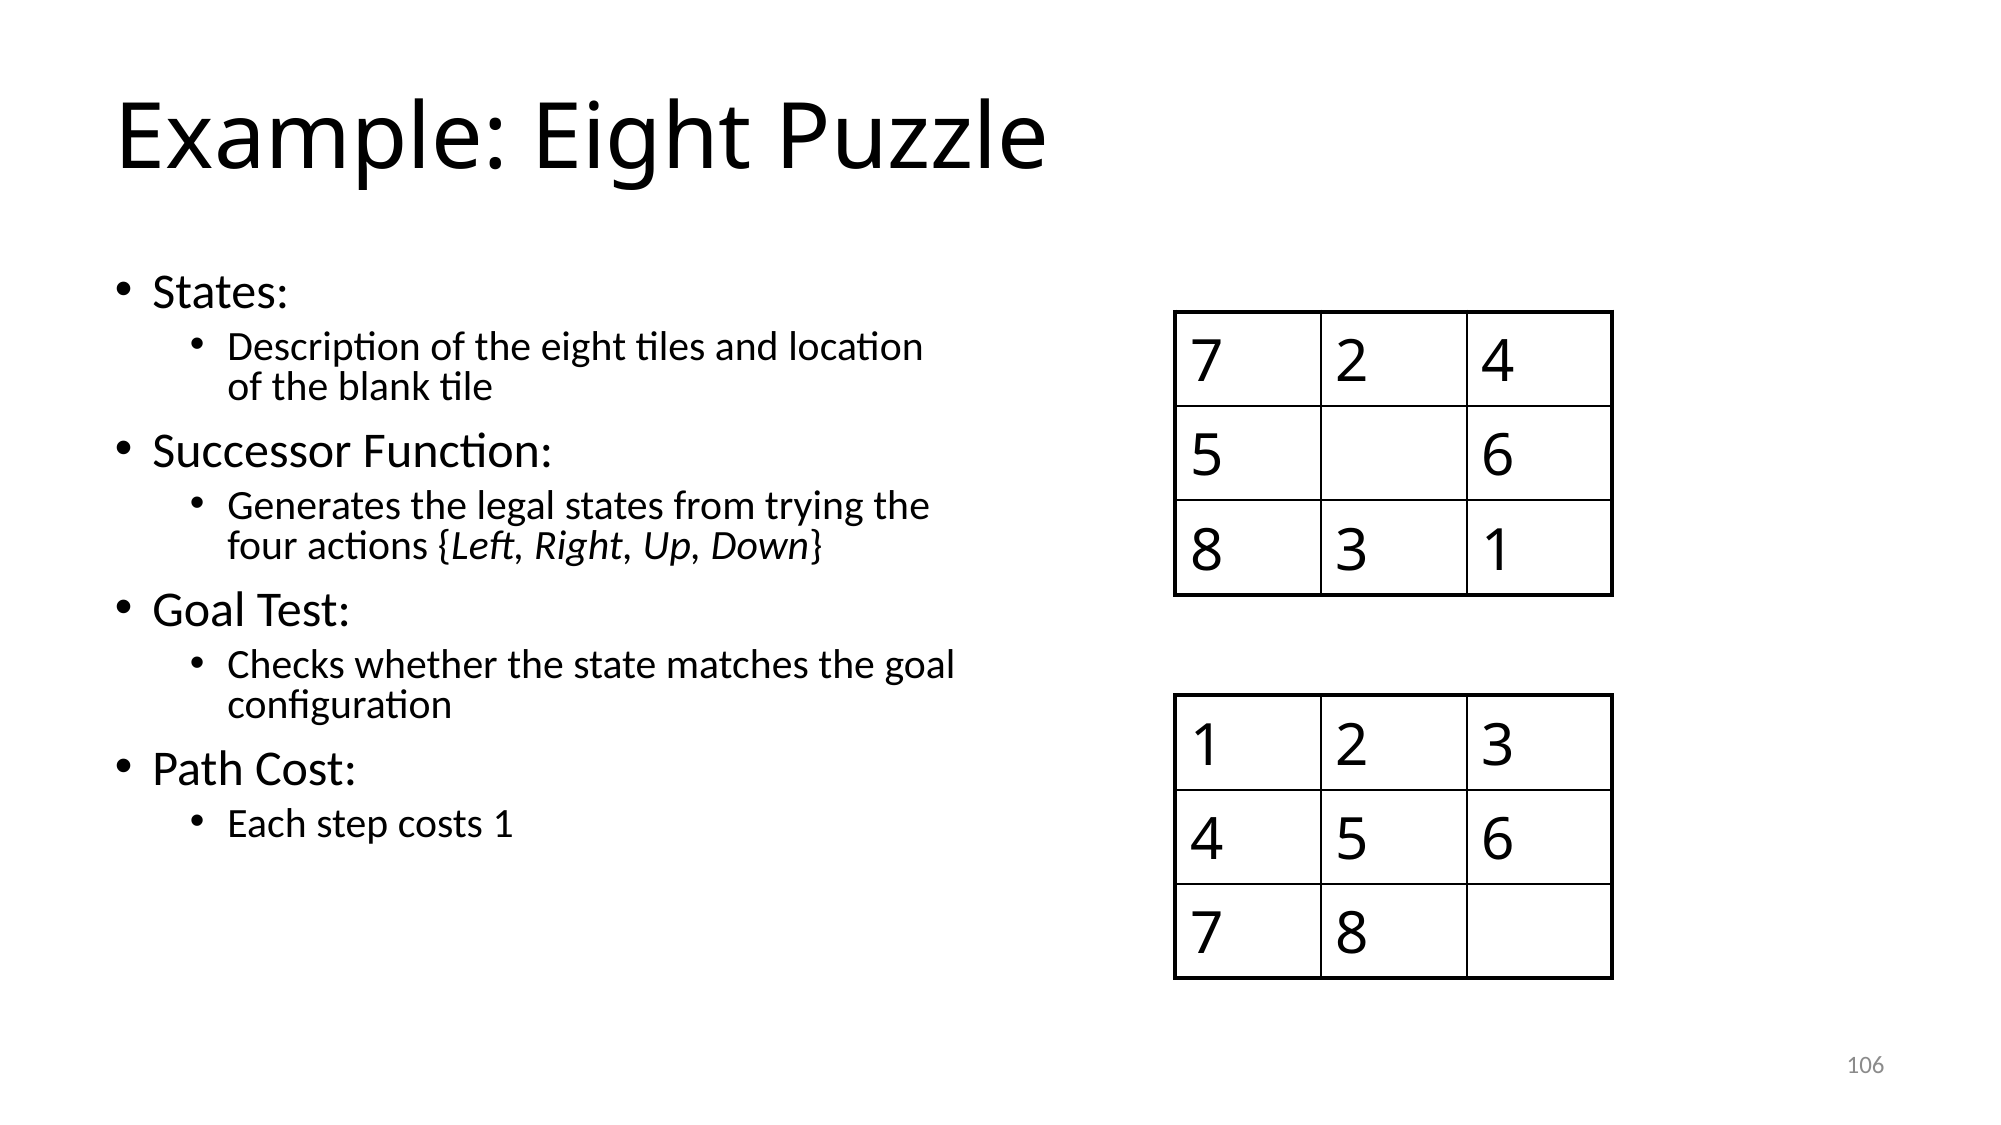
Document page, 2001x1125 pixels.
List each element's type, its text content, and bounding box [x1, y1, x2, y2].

table_cell [1322, 407, 1466, 499]
table_cell 6 [1468, 791, 1610, 883]
table_cell 1 [1468, 501, 1610, 593]
table_cell 6 [1468, 407, 1610, 499]
table_cell 5 [1177, 407, 1320, 499]
table_cell 4 [1177, 791, 1320, 883]
table_header 3 [1468, 697, 1610, 789]
table_cell [1468, 885, 1610, 976]
list States: Description of the eight tiles and location of the blank tile Successor Function: Generates the legal states from trying the four actions {Left, Right, Up, Down} Goal Test: Checks whether the state matches the goal configuration Path Cost: Each step costs 1 [99, 262, 984, 1005]
table_header 2 [1322, 697, 1466, 789]
table_cell 5 [1322, 791, 1466, 883]
table_cell 7 [1177, 885, 1320, 976]
title Example: Eight Puzzle [99, 45, 1900, 233]
table_cell 8 [1322, 885, 1466, 976]
table_cell 3 [1322, 501, 1466, 593]
table_cell 8 [1177, 501, 1320, 593]
table_header 7 [1177, 314, 1320, 405]
table_header 1 [1177, 697, 1320, 789]
table_header 2 [1322, 314, 1466, 405]
slide_number 106 [1433, 1024, 1900, 1103]
table_header 4 [1468, 314, 1610, 405]
